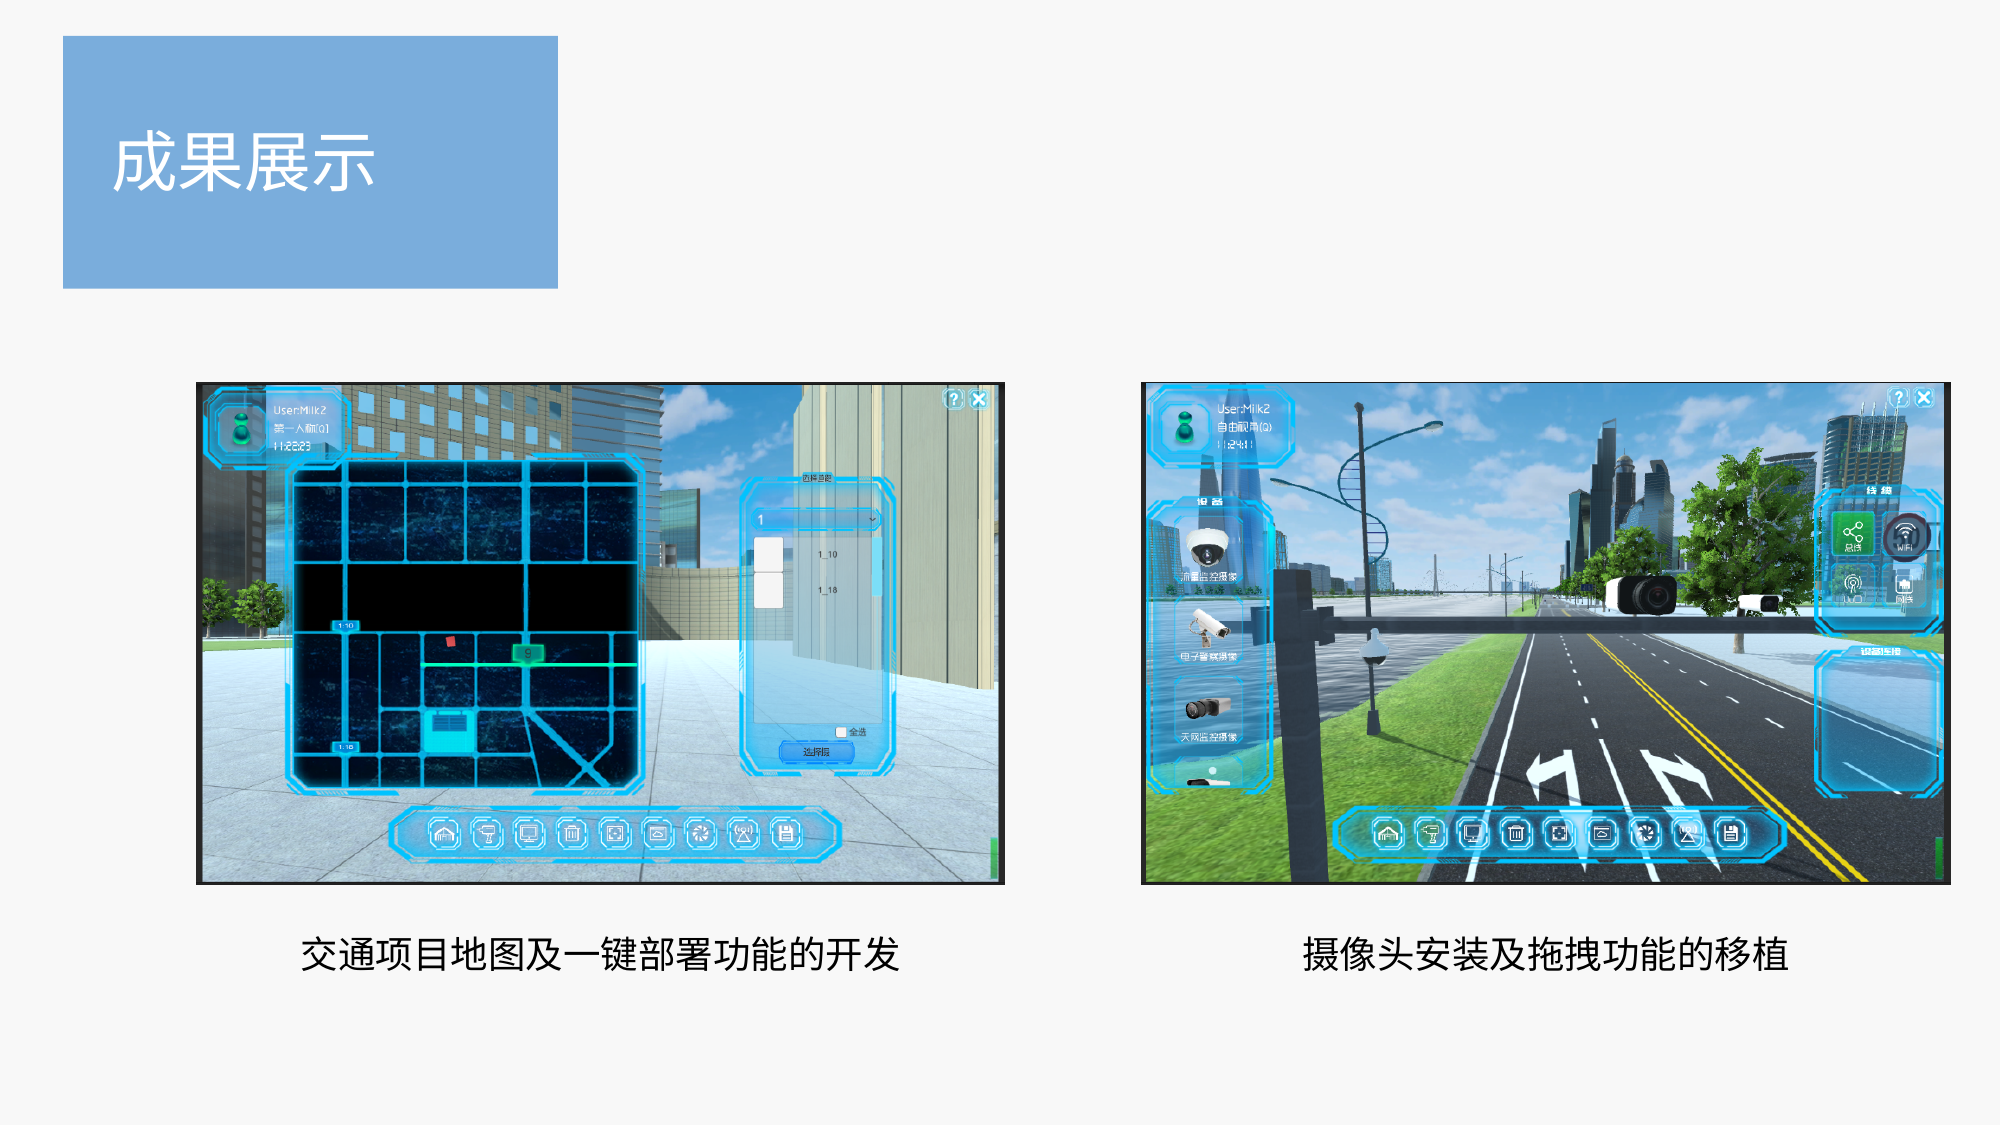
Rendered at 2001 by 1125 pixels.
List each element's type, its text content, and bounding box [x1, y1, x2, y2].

text_box 成果展示 [96, 111, 525, 207]
picture [1140, 382, 1951, 885]
text_box 摄像头安装及拖拽功能的移植 [1228, 923, 1864, 984]
picture [196, 382, 1005, 885]
text_box [62, 35, 559, 290]
text_box 交通项目地图及一键部署功能的开发 [283, 923, 919, 984]
